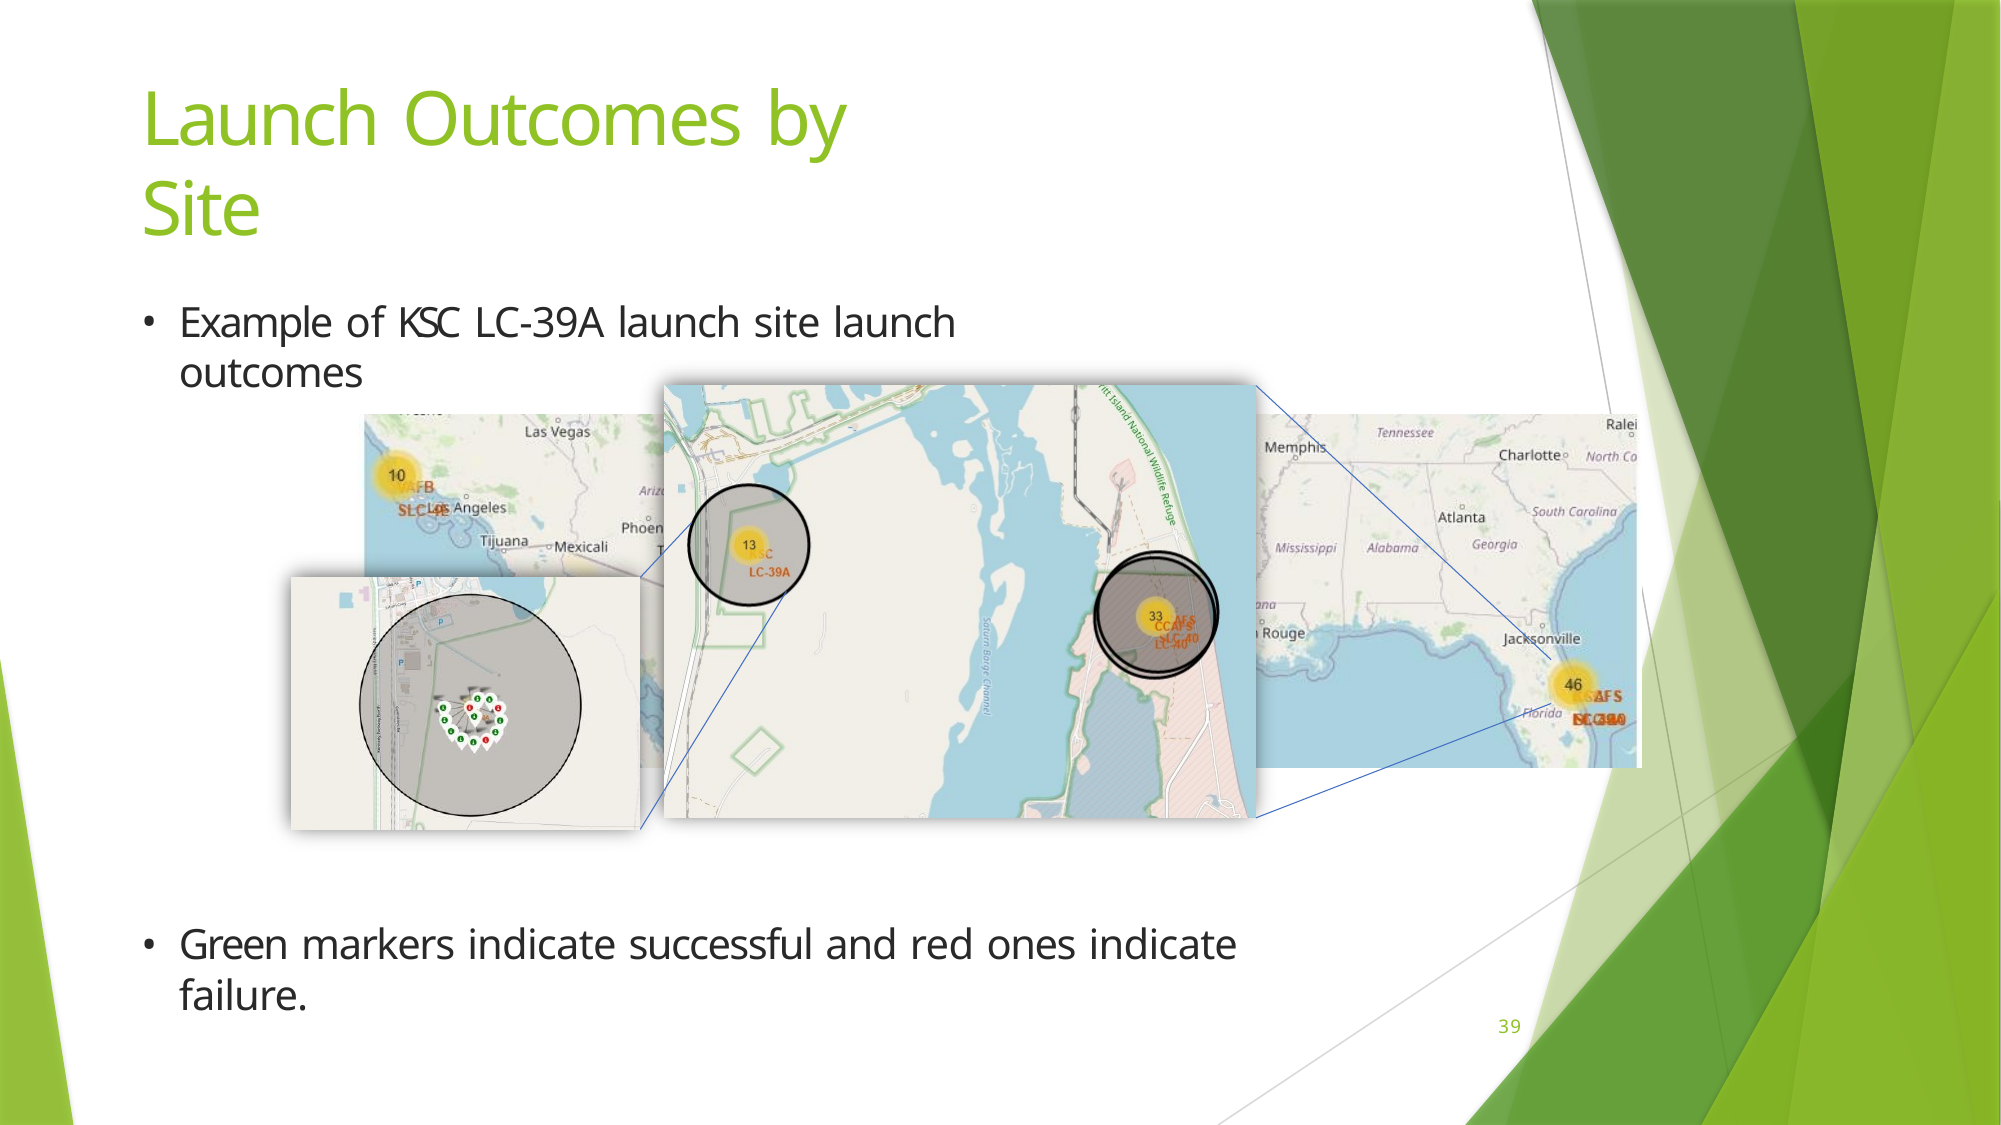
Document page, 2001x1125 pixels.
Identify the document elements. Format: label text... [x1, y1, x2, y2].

text_box Example of KSC LC-39A launch site launch outcomes [139, 293, 1121, 396]
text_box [259, 353, 1643, 860]
text_box Green markers indicate successful and red ones indicate failure. [139, 916, 1308, 1019]
slide_number 39 [1409, 868, 1522, 1125]
title Launch Outcomes by Site [139, 68, 977, 259]
